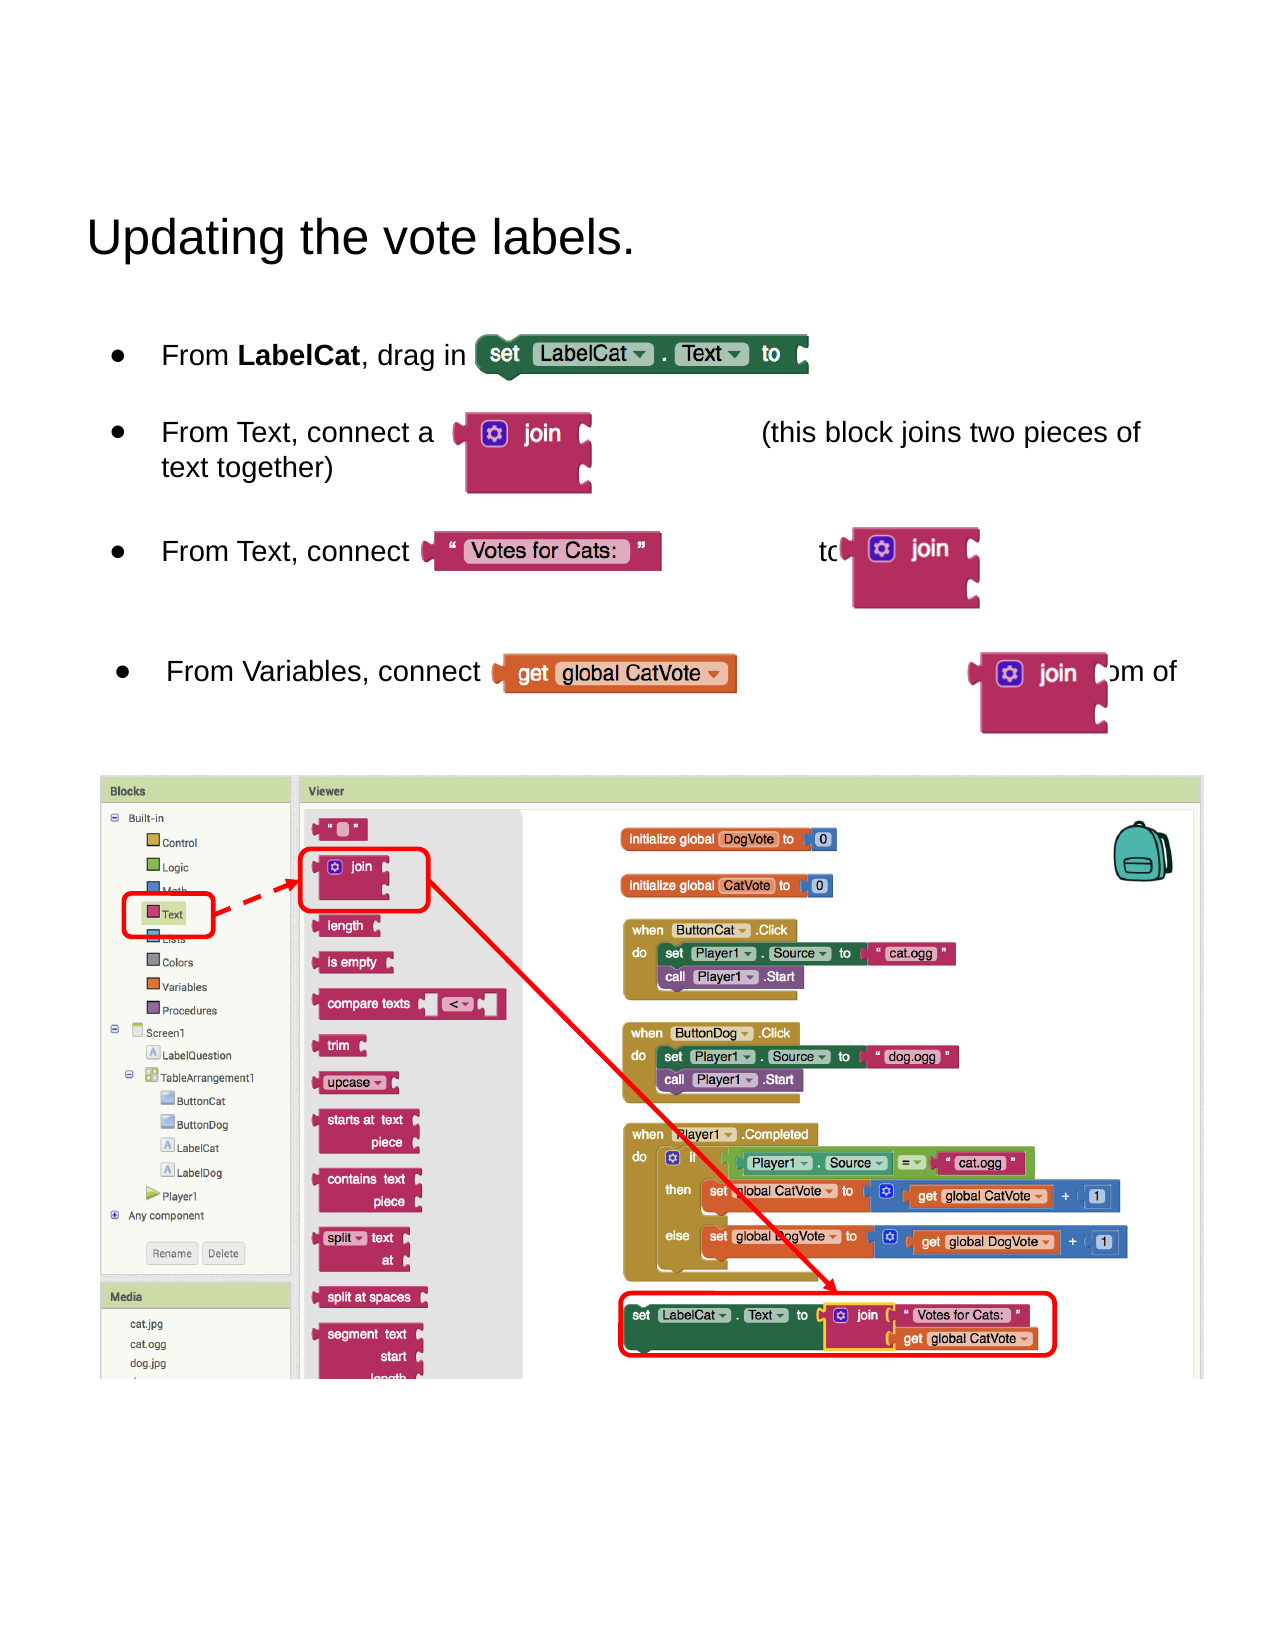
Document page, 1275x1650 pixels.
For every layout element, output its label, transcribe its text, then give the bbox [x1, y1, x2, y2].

picture [836, 526, 982, 611]
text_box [212, 879, 301, 916]
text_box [428, 879, 838, 1294]
picture [965, 651, 1110, 736]
subtitle From Text, connect to the top of [71, 517, 1204, 590]
subtitle From LabelCat, drag in [71, 321, 1204, 394]
subtitle From Variables, connect to the bottom of [76, 637, 1209, 710]
subtitle Updating the vote labels. [71, 189, 1204, 274]
picture [417, 531, 665, 572]
subtitle From Text, connect a (this block joins two pieces of text together) [71, 398, 1204, 471]
picture [473, 331, 812, 382]
picture [449, 411, 595, 496]
picture [100, 775, 1205, 1379]
picture [491, 651, 739, 696]
